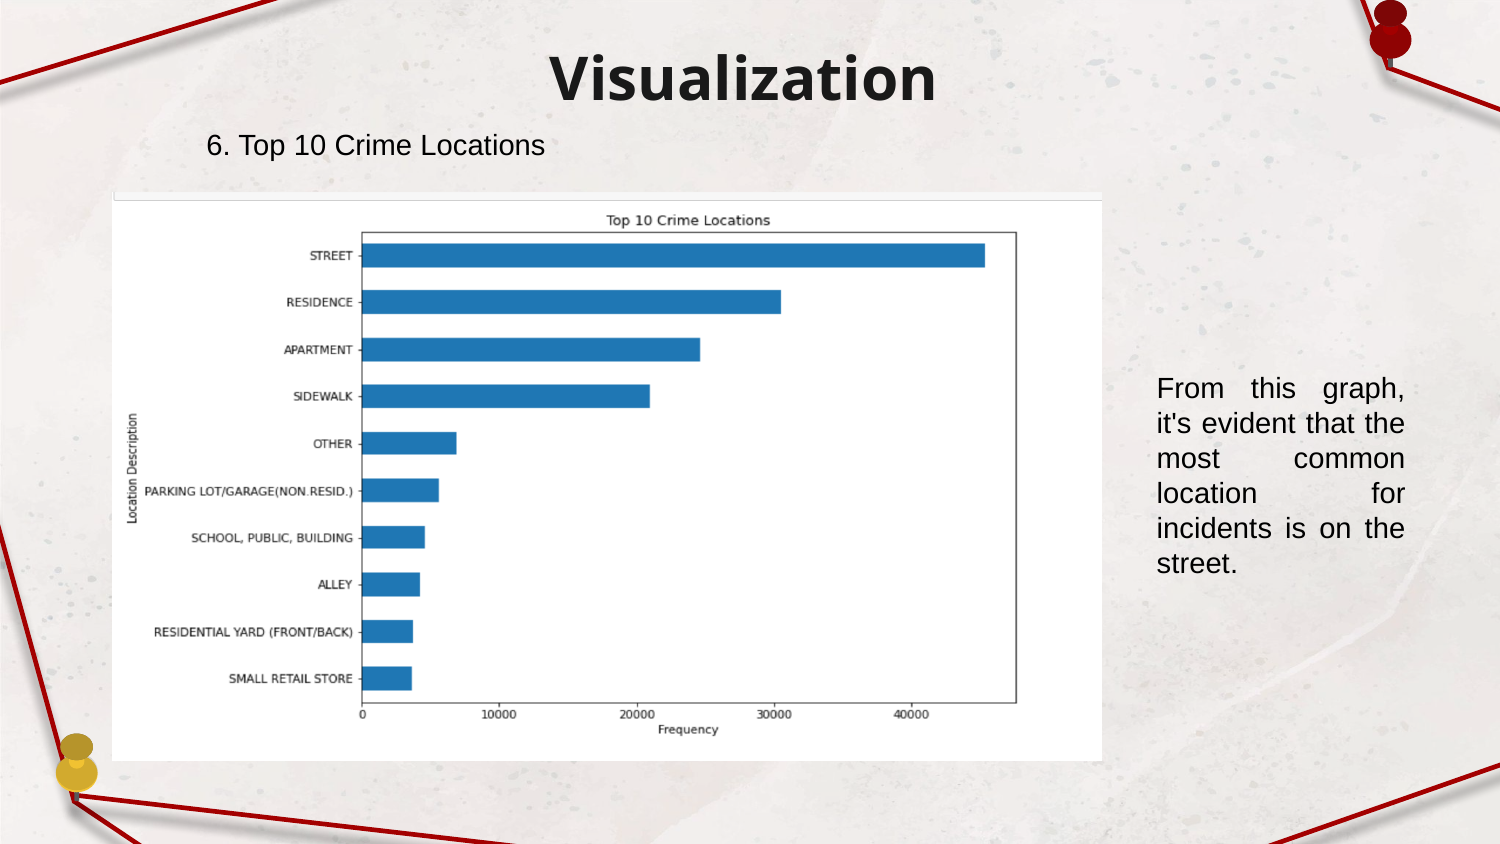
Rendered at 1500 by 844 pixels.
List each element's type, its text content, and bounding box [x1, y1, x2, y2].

text_box From this graph, it's evident that the most common location for incidents is on the street. [1141, 362, 1421, 587]
picture [111, 192, 1102, 762]
text_box 6. Top 10 Crime Locations [191, 118, 1334, 169]
title Visualization [112, 24, 1377, 119]
